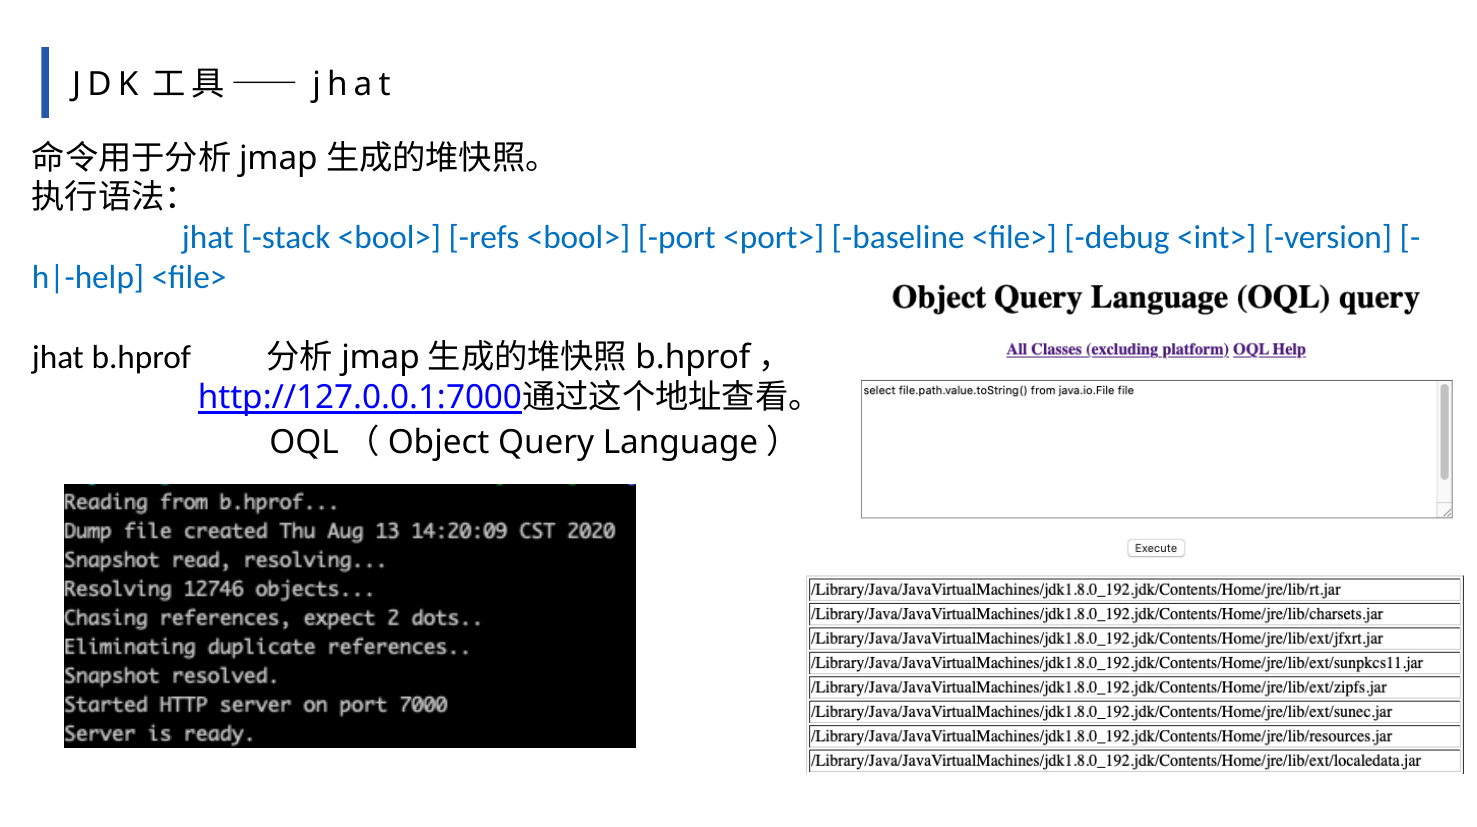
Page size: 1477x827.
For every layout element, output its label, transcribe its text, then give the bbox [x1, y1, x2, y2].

text_box [39, 45, 51, 120]
text_box 命令用于分析jmap生成的堆快照。 执行语法： jhat [-stack <bool>] [-refs <bool>] [-port <port>] [-baseline <file>] [-debug <int>] [-version] [-h|-help] <file> jhat b.hprof 分析jmap生成的堆快照b.hprof， http://127.0.0.1:7000通过这个地址查看。 OQL（Object Query Language） [17, 128, 1471, 548]
picture [800, 271, 1468, 774]
text_box JDK工具——jhat [61, 56, 403, 108]
picture [64, 483, 636, 748]
